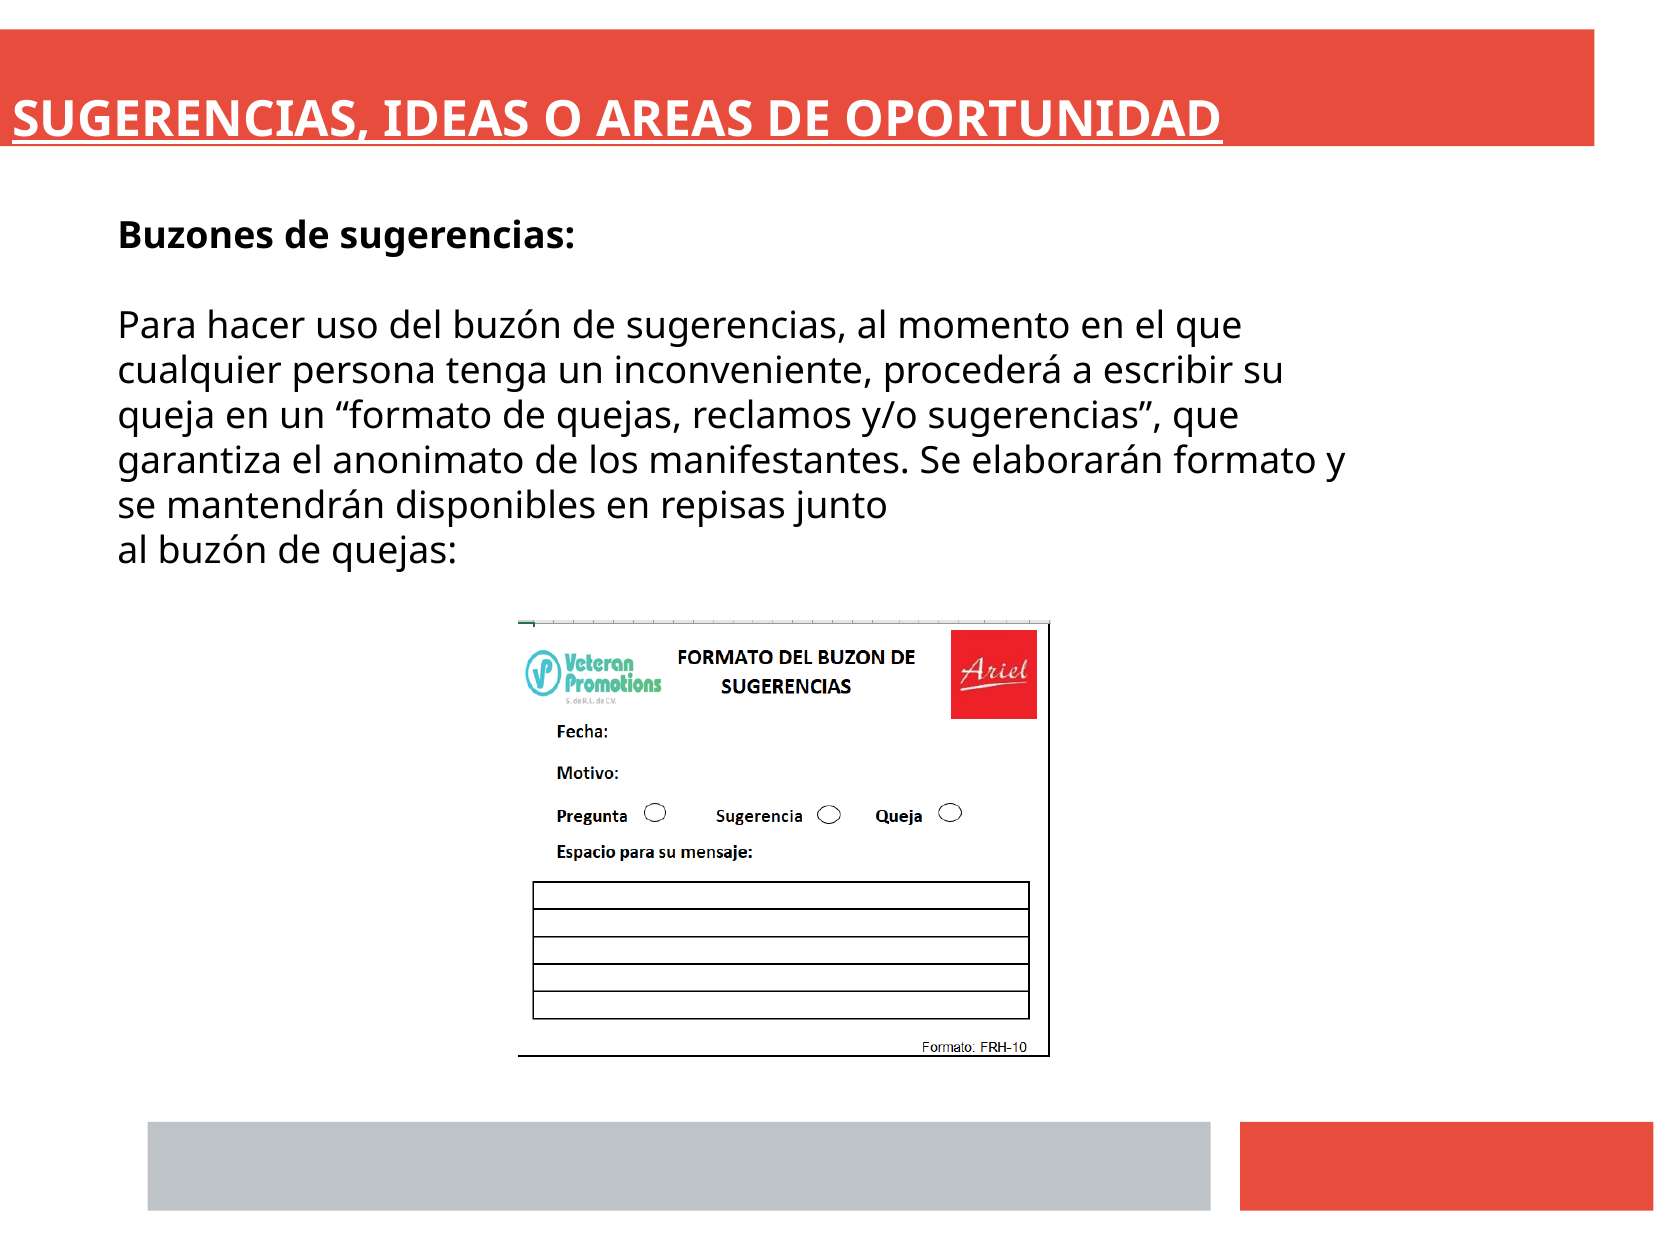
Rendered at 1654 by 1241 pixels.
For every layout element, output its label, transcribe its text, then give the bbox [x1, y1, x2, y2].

text_box Buzones de sugerencias: Para hacer uso del buzón de sugerencias, al momento en el que cualquier persona tenga un inconveniente, procederá a escribir su queja en un “formato de quejas, reclamos y/o sugerencias”, que garantiza el anonimato de los manifestantes. Se elaborarán formato y se mantendrán disponibles en repisas junto al buzón de quejas: [102, 203, 1378, 578]
text_box SUGERENCIAS, IDEAS O AREAS DE OPORTUNIDAD [12, 29, 1558, 147]
picture [518, 619, 1051, 1059]
